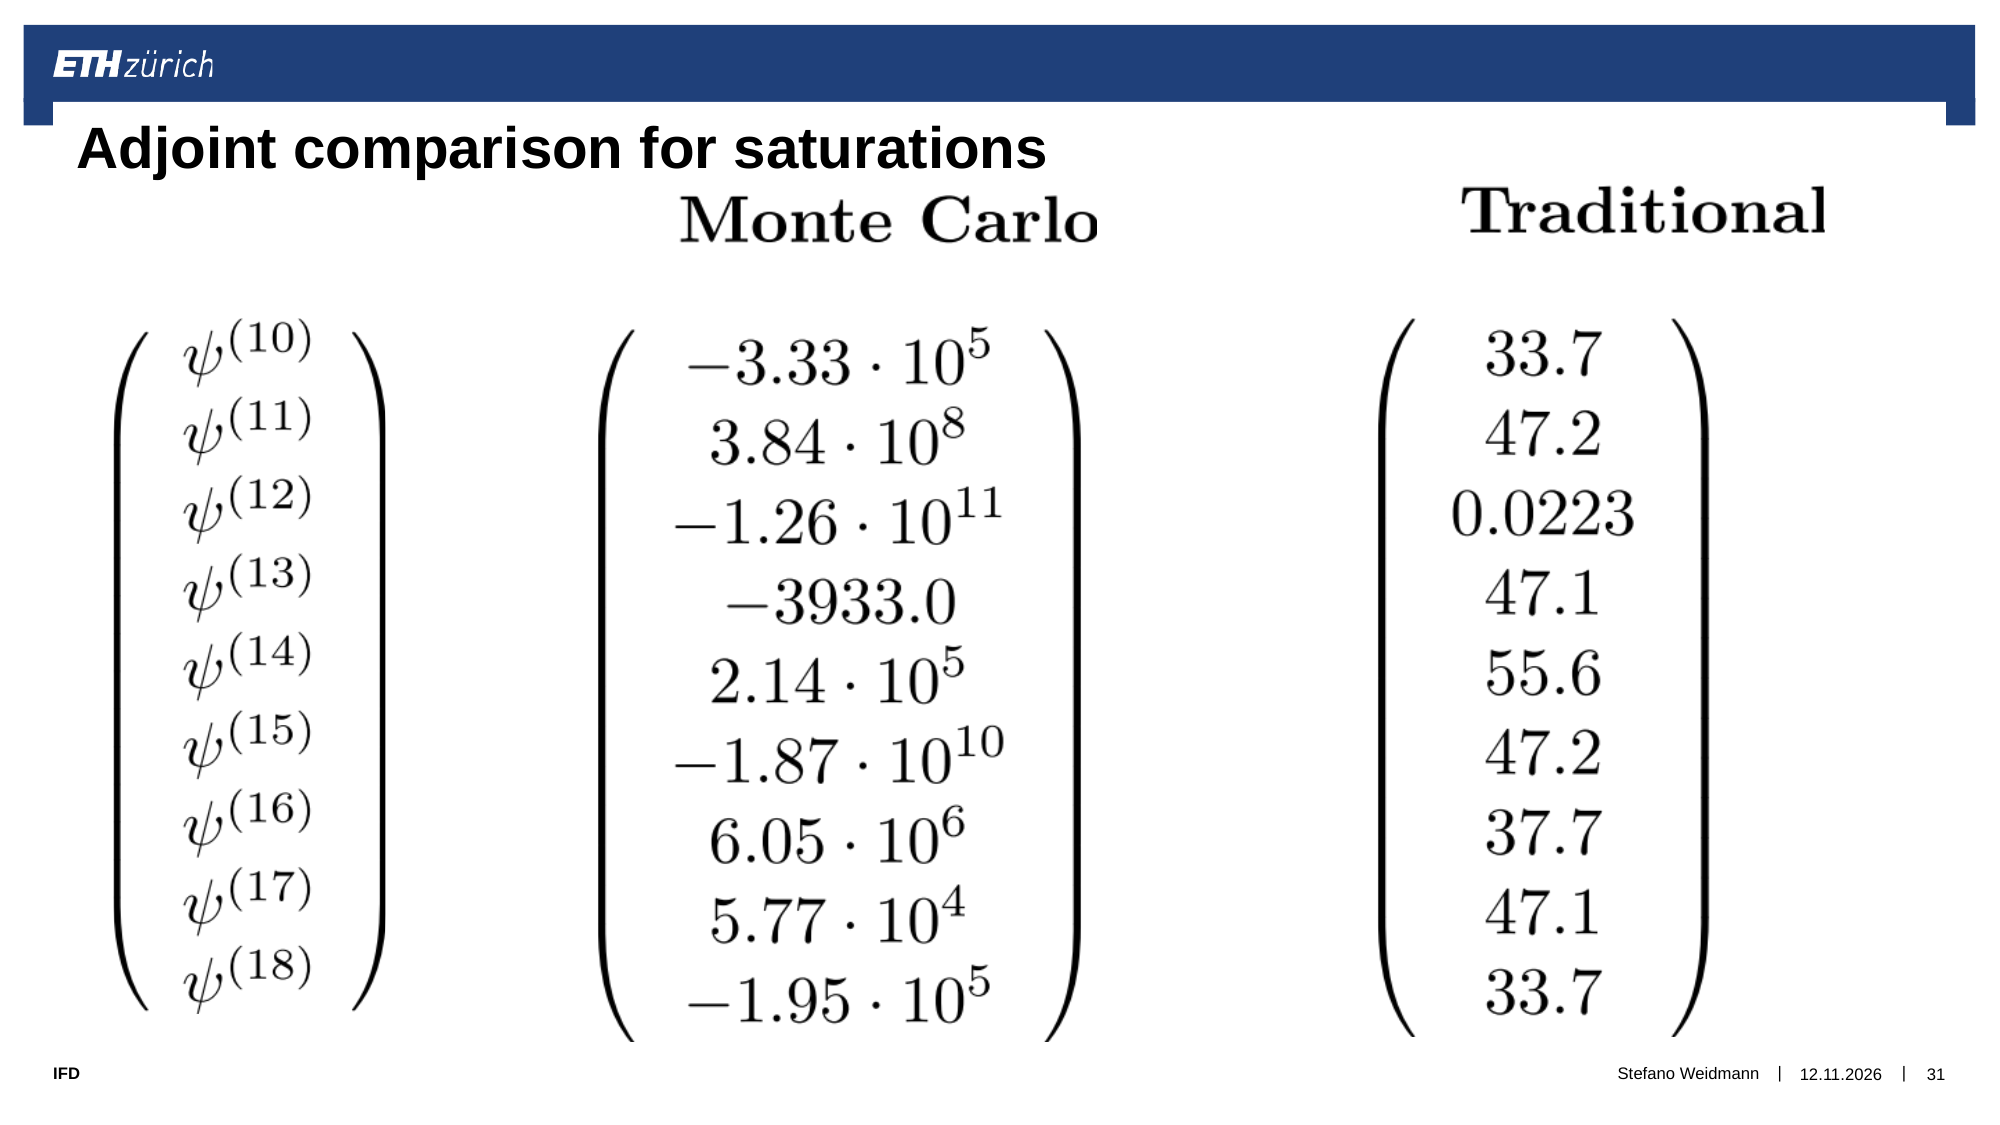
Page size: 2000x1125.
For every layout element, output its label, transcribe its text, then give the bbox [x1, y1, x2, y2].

picture [597, 194, 1098, 1043]
picture [113, 318, 386, 1014]
picture [1377, 184, 1825, 1037]
slide_number 31 [1906, 1034, 1966, 1112]
footer Stefano Weidmann [999, 1034, 1760, 1111]
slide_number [1790, 1034, 1892, 1112]
title Adjoint comparison for saturations [53, 101, 1946, 262]
